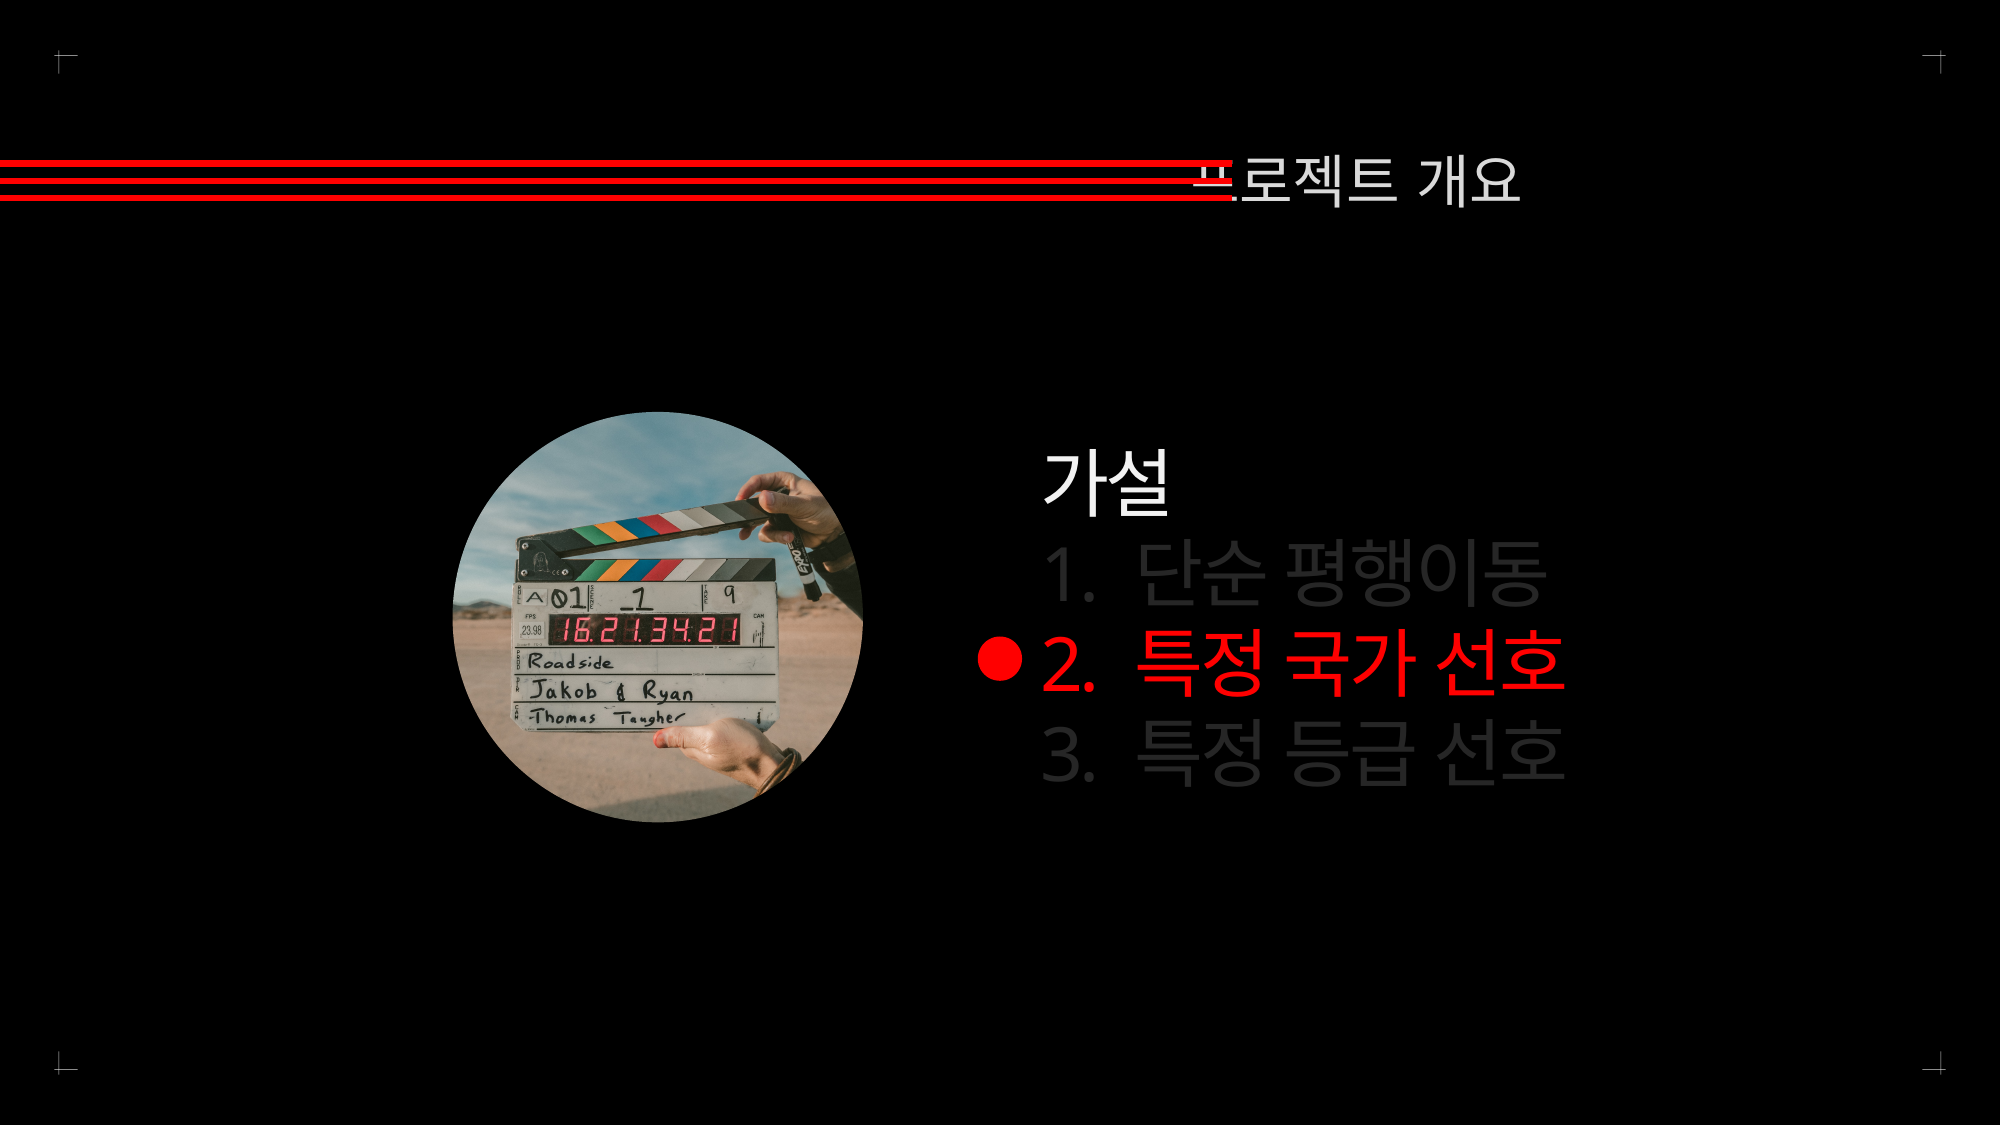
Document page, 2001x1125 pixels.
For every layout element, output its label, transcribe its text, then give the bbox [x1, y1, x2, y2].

text_box [976, 635, 1024, 682]
text_box 가설 1. 단순 평행이동 2. 특정 국가 선호 3. 특정 등급 선호 [1025, 429, 1583, 804]
text_box 프로젝트 개요 [1171, 137, 1538, 223]
picture [452, 411, 863, 823]
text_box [54, 50, 78, 74]
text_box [1922, 50, 1946, 74]
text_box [54, 1051, 78, 1075]
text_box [1922, 1051, 1946, 1075]
